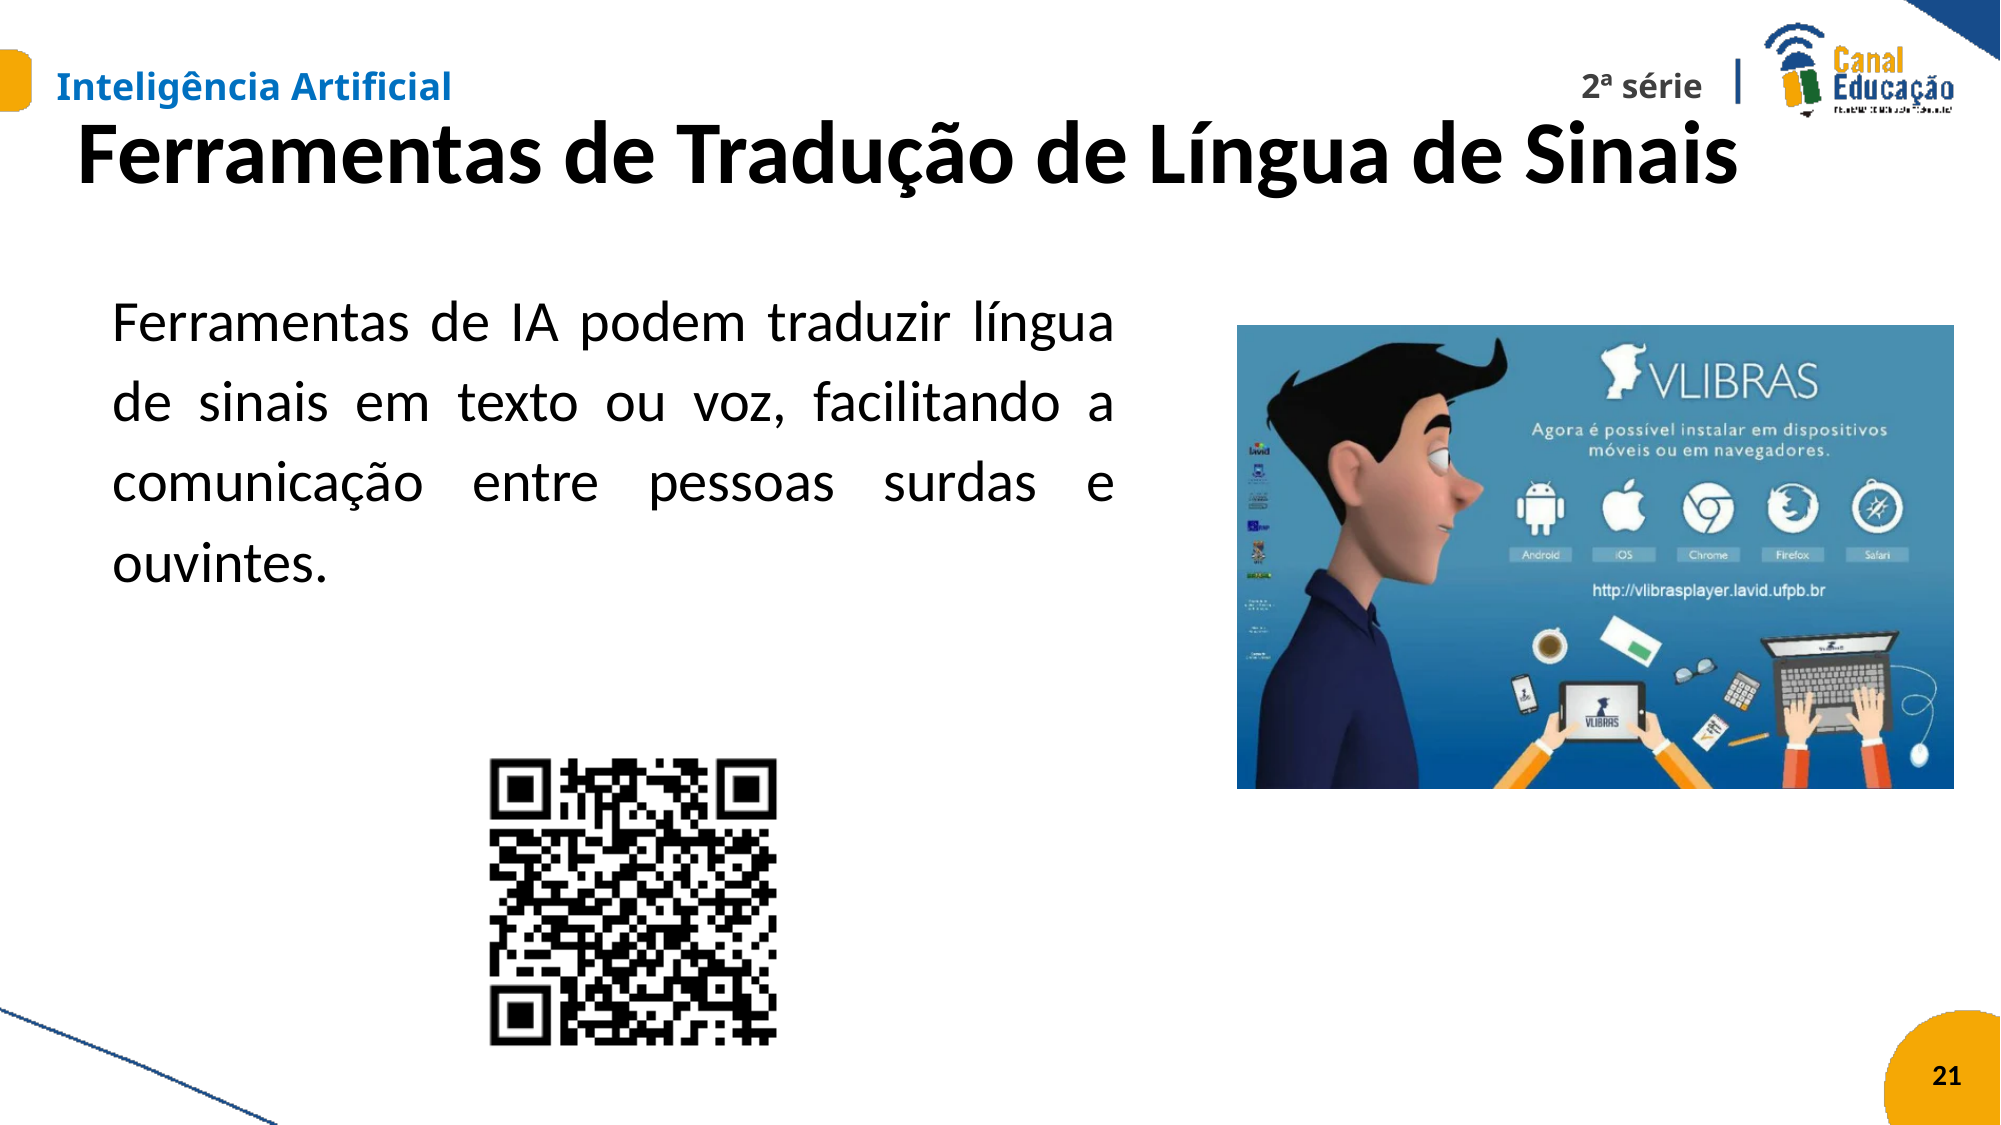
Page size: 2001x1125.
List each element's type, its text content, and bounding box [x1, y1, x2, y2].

picture [0, 0, 2000, 1125]
slide_number 21 [1892, 1048, 2000, 1109]
title Ferramentas de Tradução de Língua de Sinais [46, 70, 1771, 203]
list Ferramentas de IA podem traduzir língua de sinais em texto ou voz, facilitando a comunicação entre pessoas surdas e ouvintes. [77, 264, 1131, 947]
